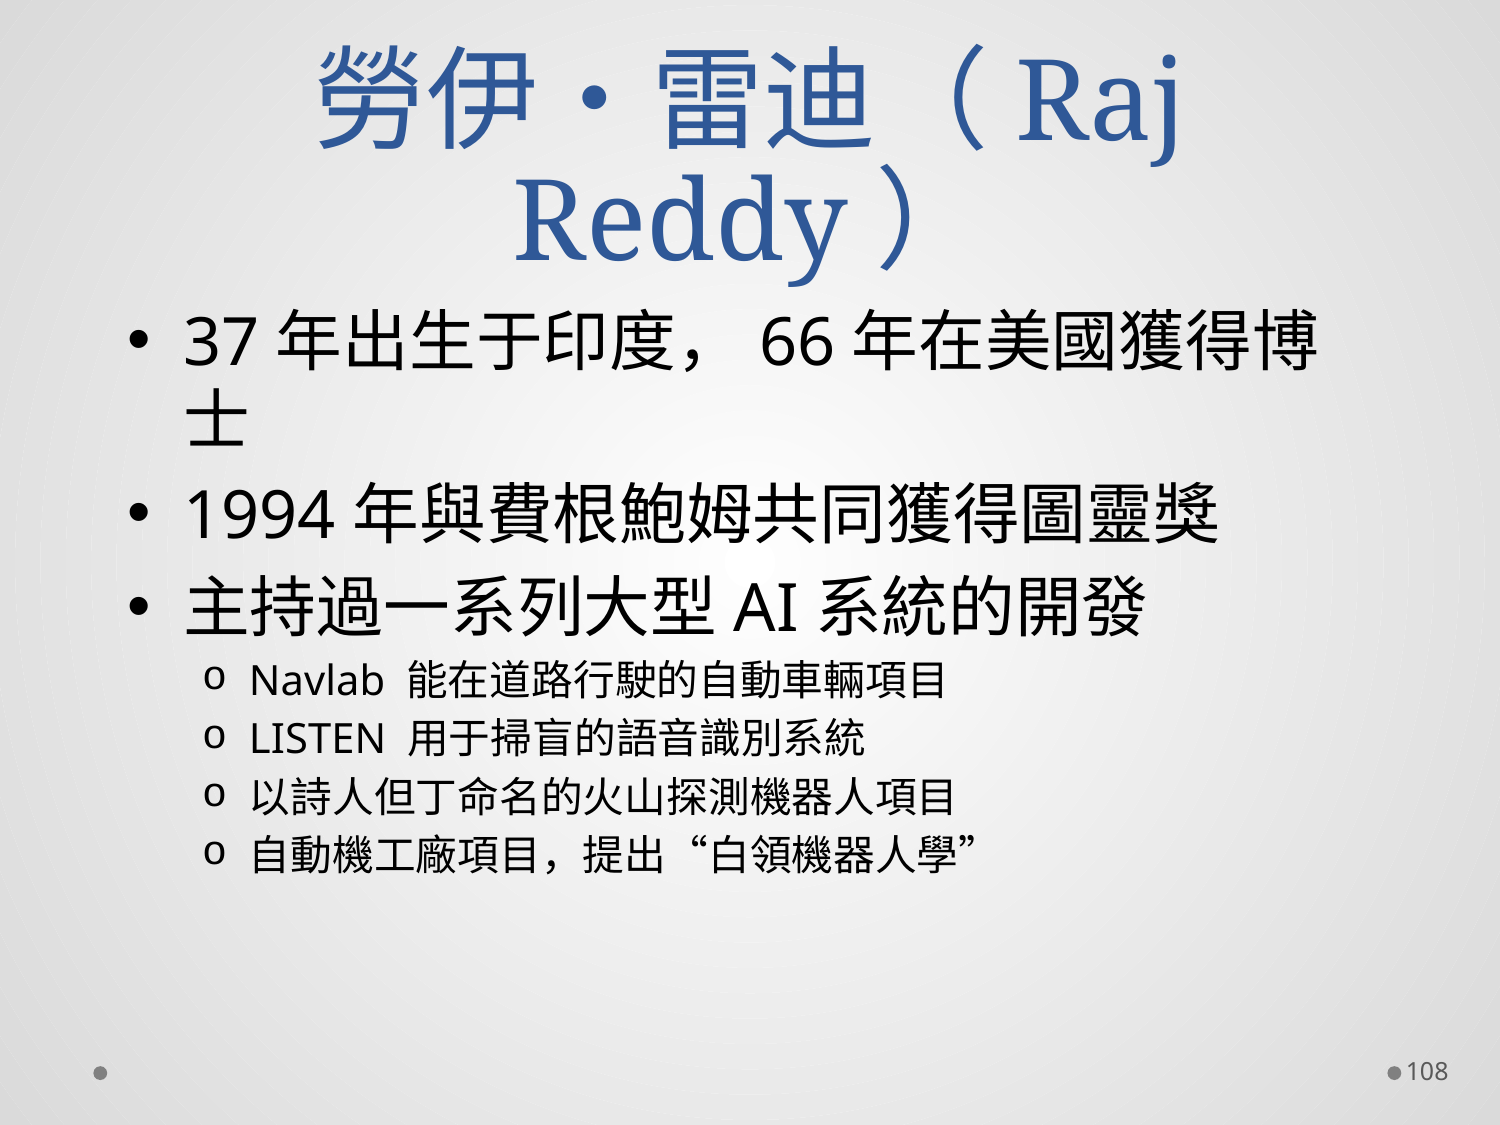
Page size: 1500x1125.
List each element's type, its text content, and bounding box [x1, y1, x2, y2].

list 37年出生于印度，66年在美國獲得博士 1994年與費根鮑姆共同獲得圖靈獎 主持過一系列大型AI系統的開發 Navlab 能在道路行駛的自動車輛項目 LISTEN 用于掃盲的語音識別系統 以詩人但丁命名的火山探測機器人項目 自動機工廠項目，提出“白領機器人學” [112, 290, 1388, 1041]
slide_number 108 [1401, 1042, 1494, 1103]
title 勞伊•雷迪（Raj Reddy） [112, 99, 1388, 225]
